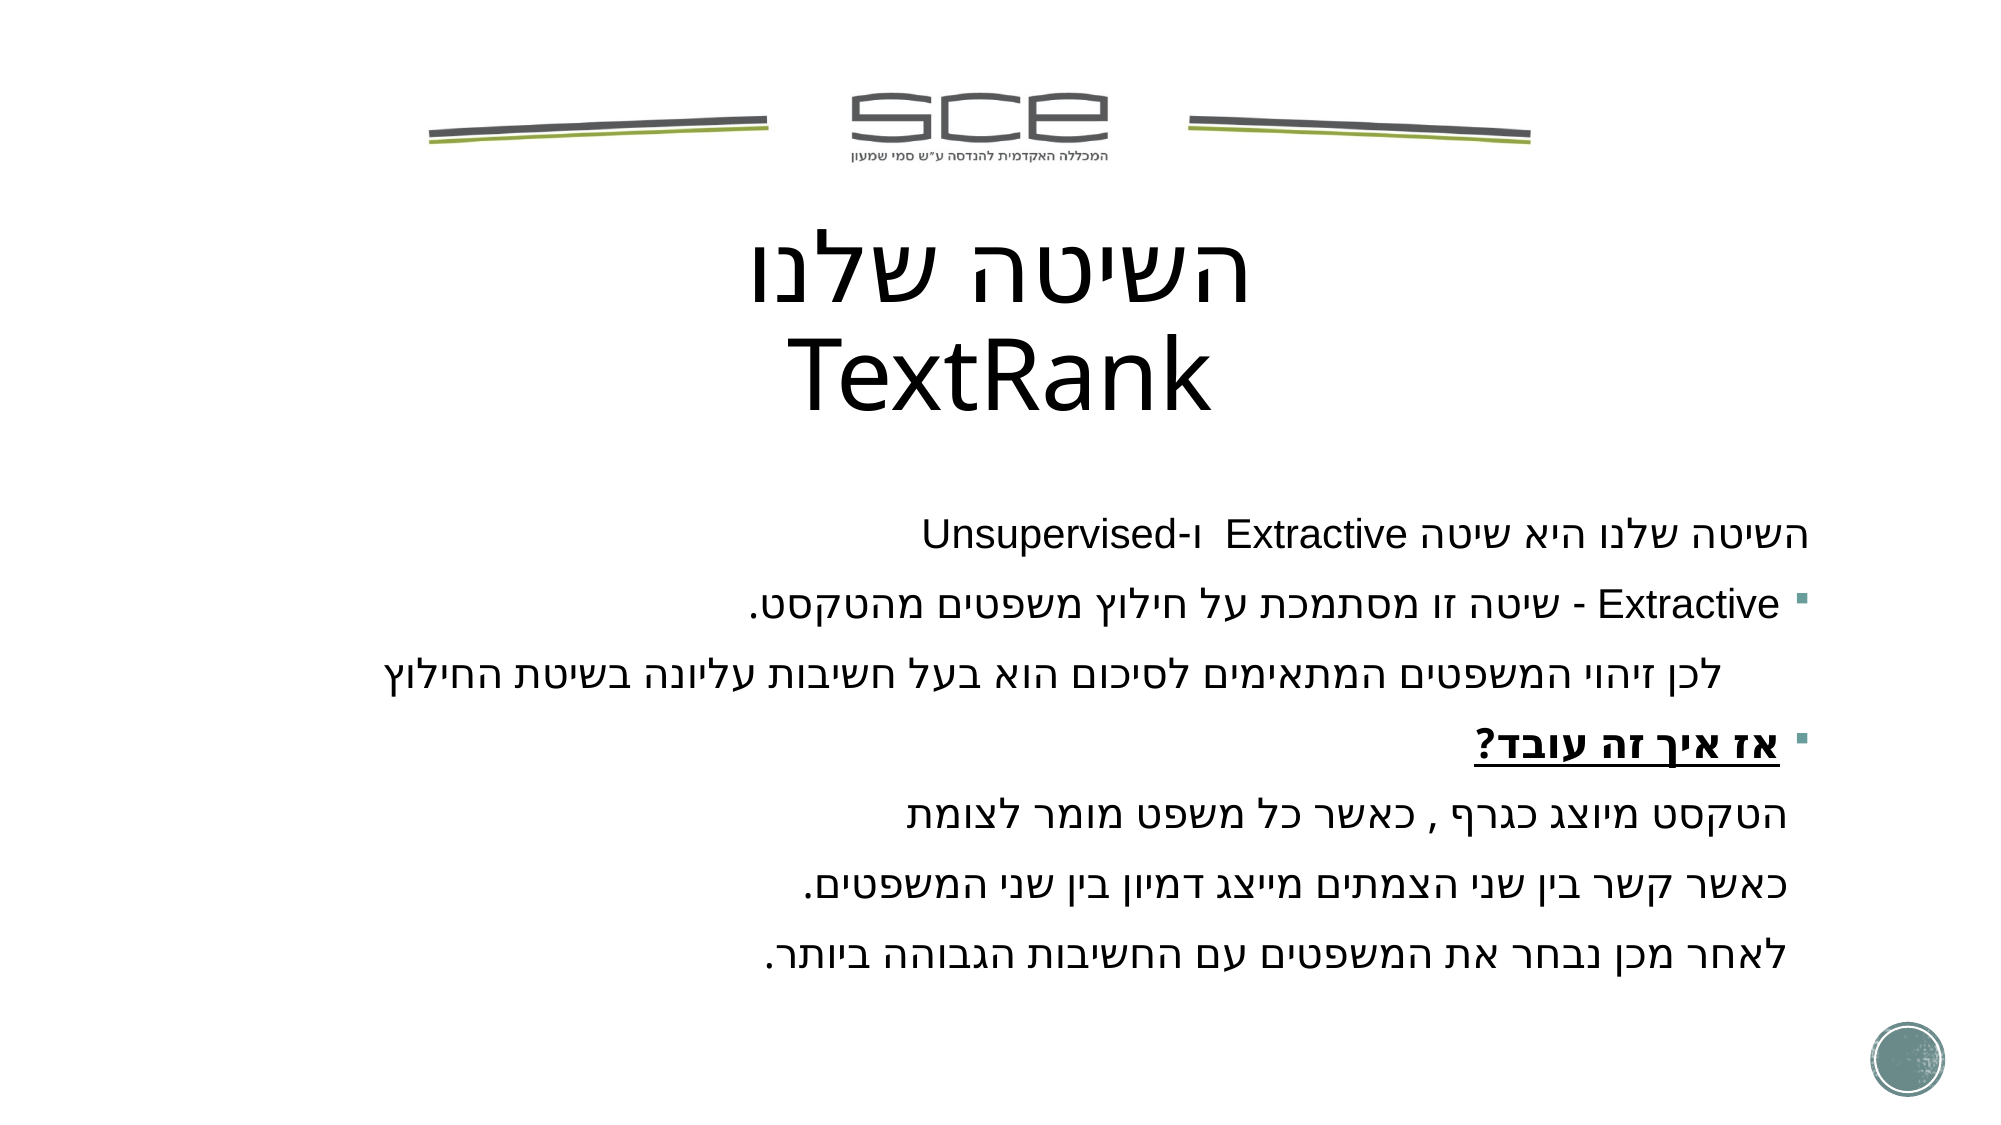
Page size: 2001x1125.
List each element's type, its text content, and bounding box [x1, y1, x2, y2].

picture [354, 0, 1605, 189]
list השיטה שלנו היא שיטה Extractive ו-Unsupervised Extractive - שיטה זו מסתמכת על חילוץ משפטים מהטקסט. לכן זיהוי המשפטים המתאימים לסיכום הוא בעל חשיבות עליונה בשיטת החילוץ אז איך זה עובד? הטקסט מיוצג כגרף , כאשר כל משפט מומר לצומת כאשר קשר בין שני הצמתים מייצג דמיון בין שני המשפטים. לאחר מכן נבחר את המשפטים עם החשיבות הגבוהה ביותר. [74, 505, 1826, 1125]
title השיטה שלנו TextRank [175, 192, 1826, 457]
